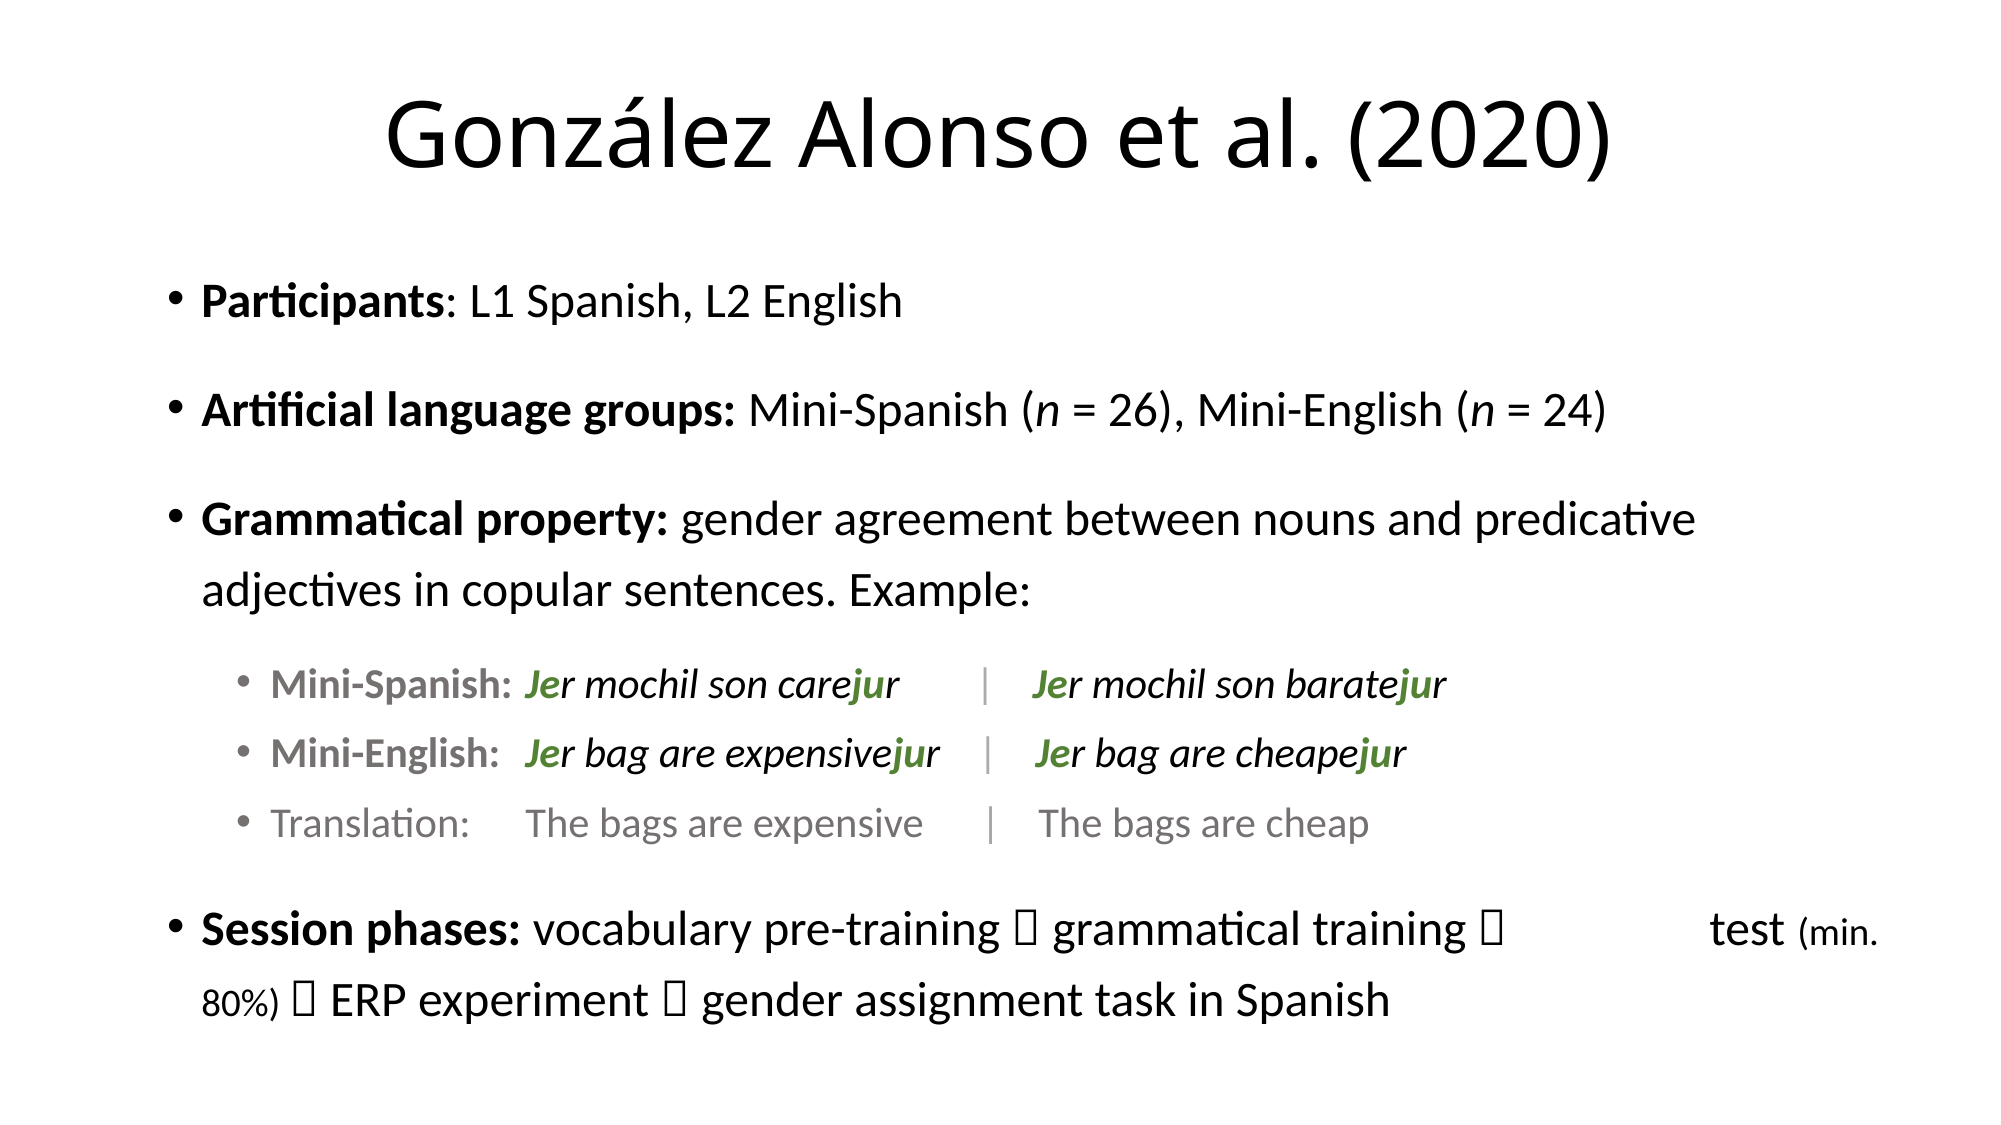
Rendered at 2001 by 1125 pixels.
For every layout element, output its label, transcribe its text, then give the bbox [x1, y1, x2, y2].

list Participants: L1 Spanish, L2 English Artificial language groups: Mini-Spanish (n = 26), Mini-English (n = 24) Grammatical property: gender agreement between nouns and predicative adjectives in copular sentences. Example: Mini-Spanish: Jer mochil son carejur | Jer mochil son baratejur Mini-English: Jer bag are expensivejur | Jer bag are cheapejur Translation: The bags are expensive | The bags are cheap Session phases: vocabulary pre-training  grammatical training  test (min. 80%)  ERP experiment  gender assignment task in Spanish [152, 248, 1905, 1039]
title González Alonso et al. (2020) [93, 47, 1905, 215]
